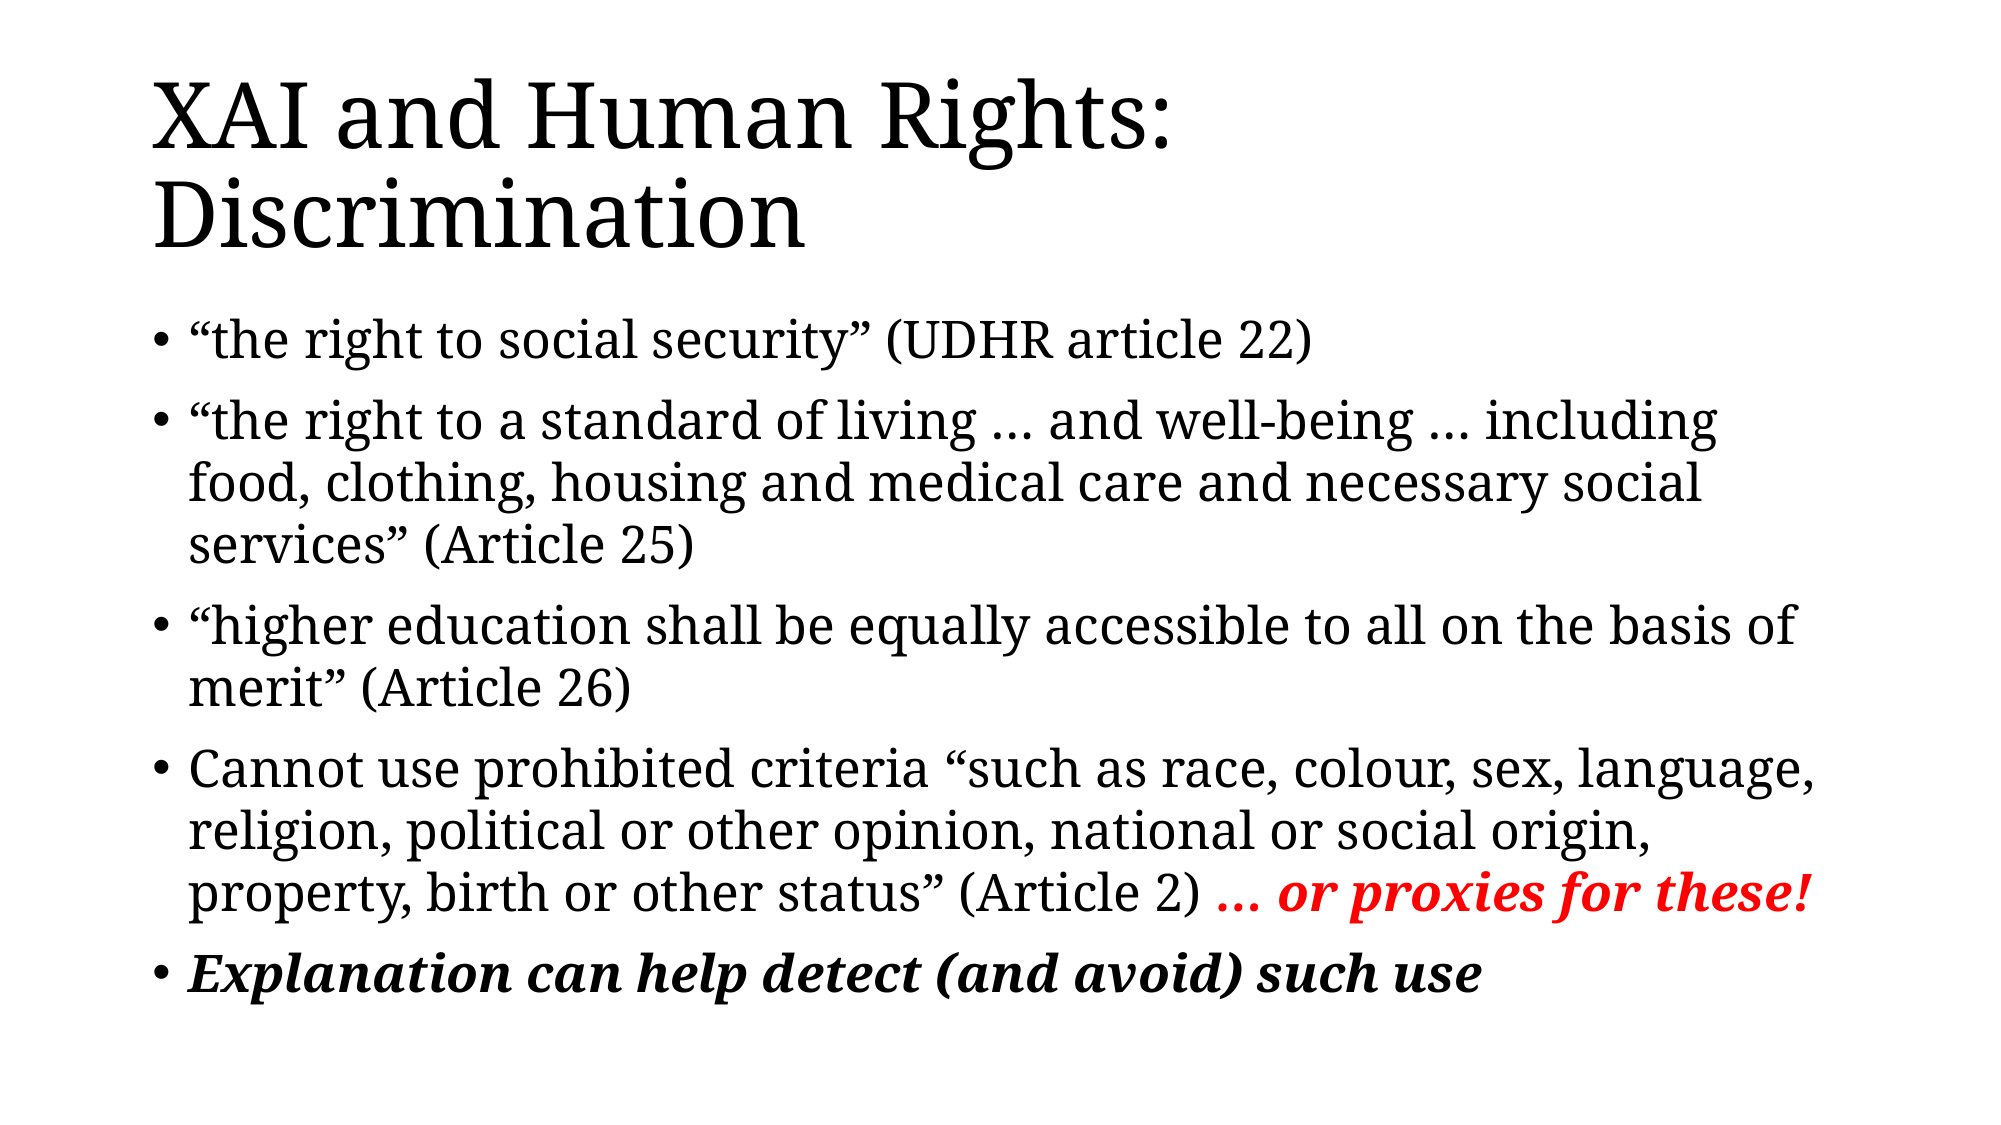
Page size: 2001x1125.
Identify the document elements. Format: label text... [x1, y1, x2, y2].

title XAI and Human Rights: Discrimination [137, 59, 1863, 278]
list “the right to social security” (UDHR article 22) “the right to a standard of living … and well-being … including food, clothing, housing and medical care and necessary social services” (Article 25) “higher education shall be equally accessible to all on the basis of merit” (Article 26) Cannot use prohibited criteria “such as race, colour, sex, language, religion, political or other opinion, national or social origin, property, birth or other status” (Article 2) … or proxies for these! Explanation can help detect (and avoid) such use [137, 299, 1863, 1014]
